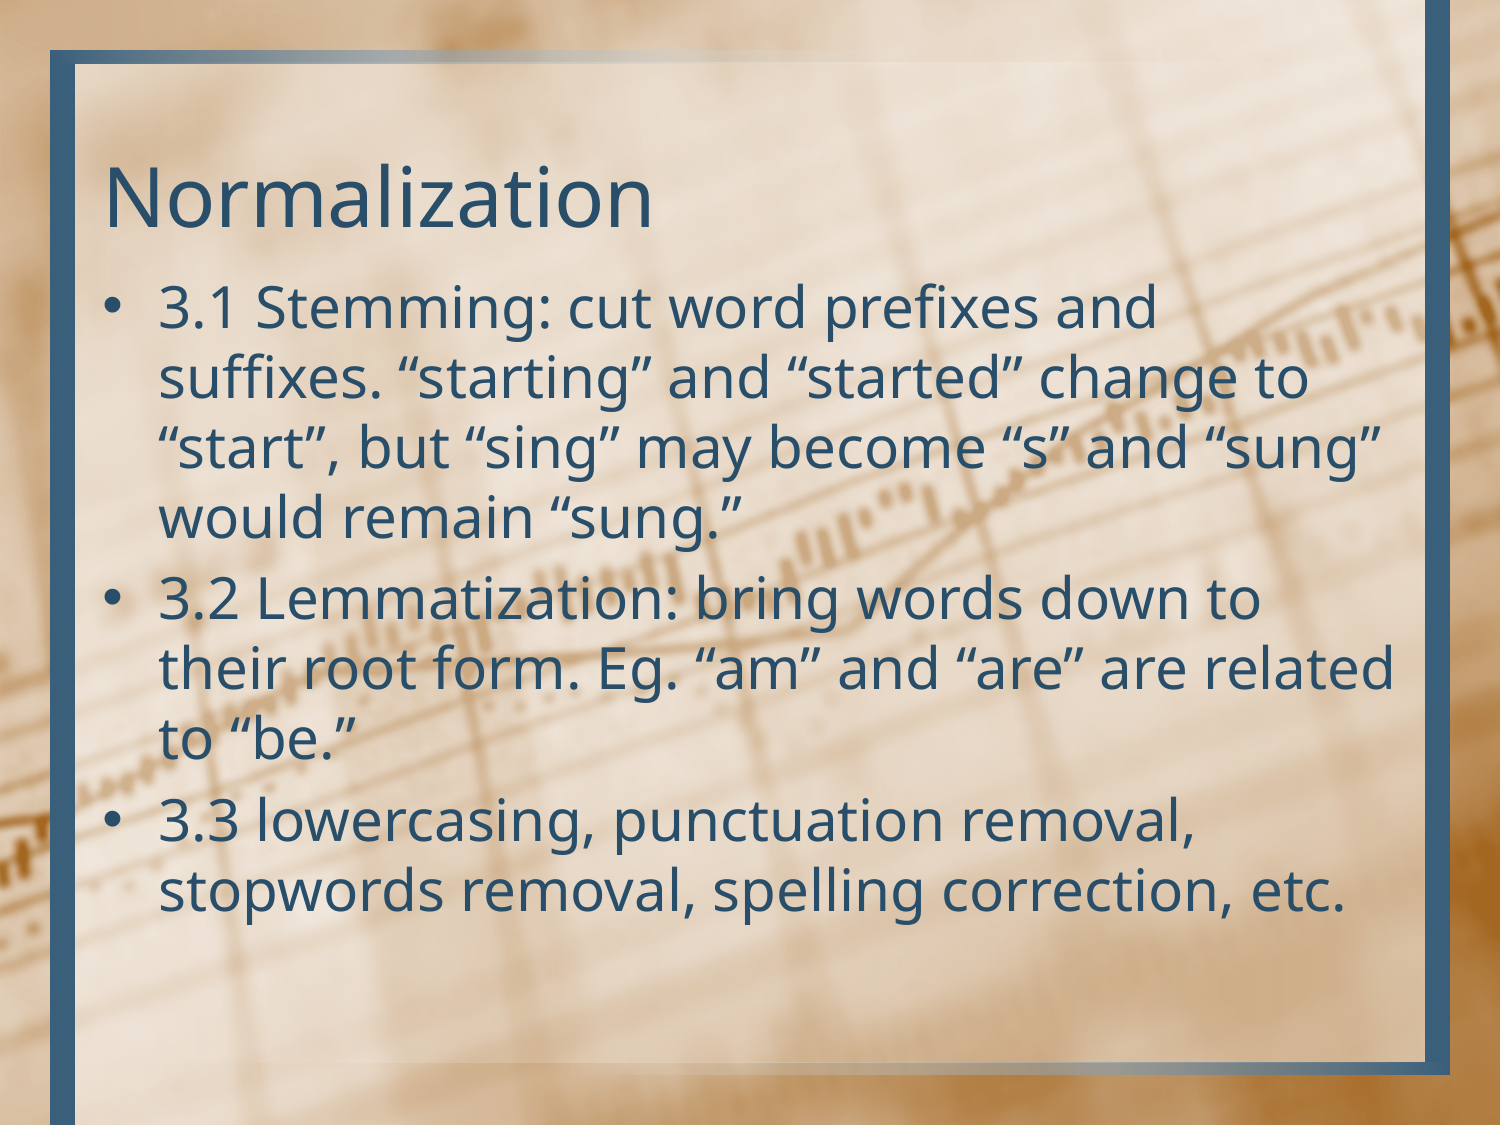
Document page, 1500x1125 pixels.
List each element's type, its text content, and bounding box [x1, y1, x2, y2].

title Normalization [87, 75, 1413, 252]
list 3.1 Stemming: cut word prefixes and suffixes. “starting” and “started” change to “start”, but “sing” may become “s” and “sung” would remain “sung.” 3.2 Lemmatization: bring words down to their root form. Eg. “am” and “are” are related to “be.” 3.3 lowercasing, punctuation removal, stopwords removal, spelling correction, etc. [87, 262, 1413, 987]
